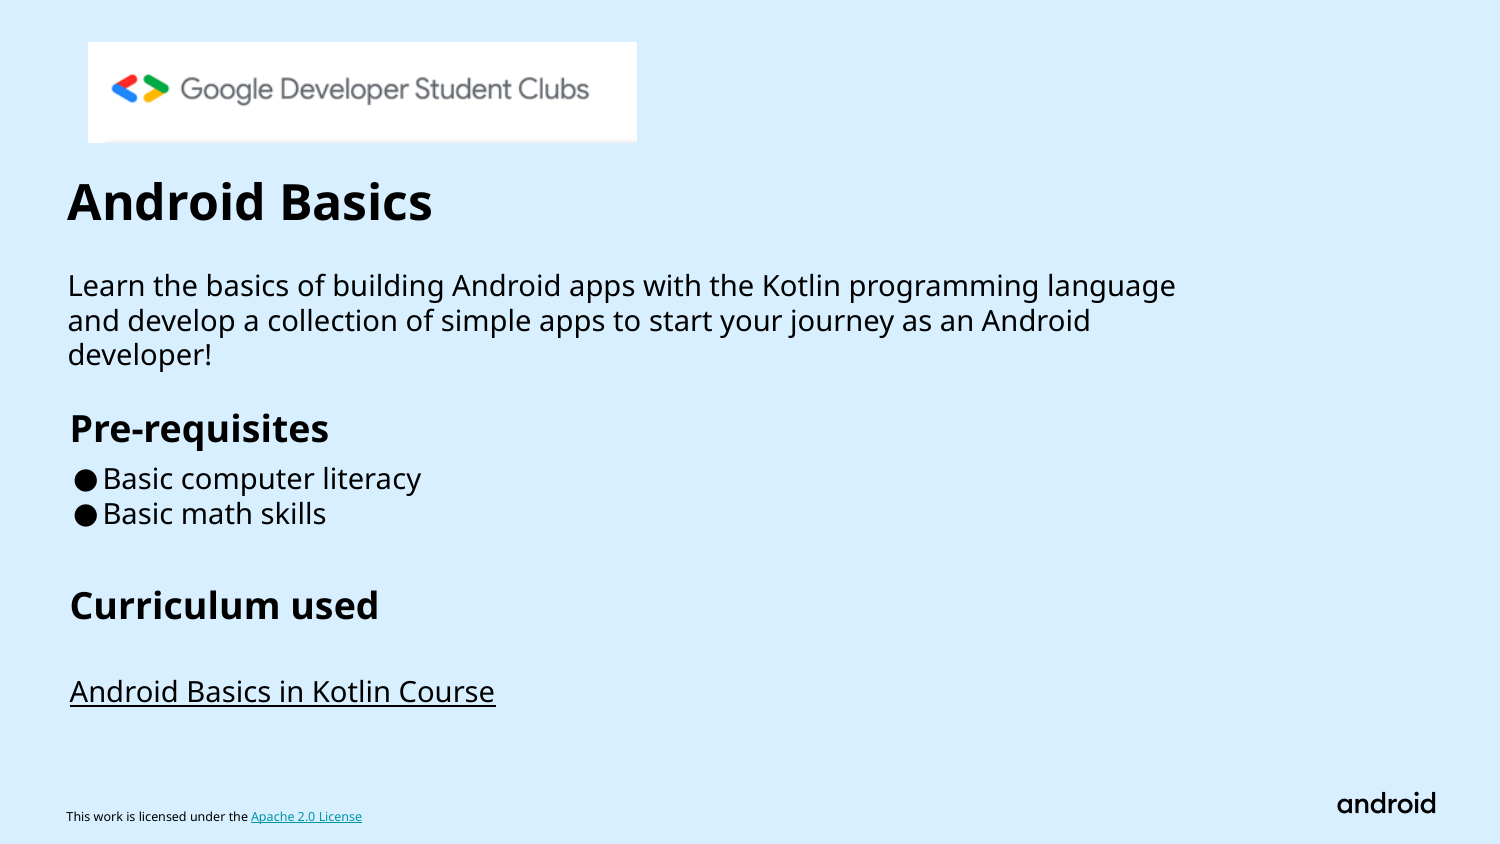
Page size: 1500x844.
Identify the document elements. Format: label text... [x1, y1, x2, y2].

title Android Basics [52, 129, 1264, 212]
text_box Android Basics in Kotlin Course [54, 553, 1299, 728]
text_box Learn the basics of building Android apps with the Kotlin programming language and develop a collection of simple apps to start your journey as an Android developer! [52, 212, 1194, 286]
picture [88, 42, 637, 143]
picture [1334, 788, 1438, 817]
text_box Pre-requisites [54, 299, 410, 375]
text_box Basic computer literacy Basic math skills [28, 375, 521, 466]
text_box Curriculum used [54, 477, 410, 643]
